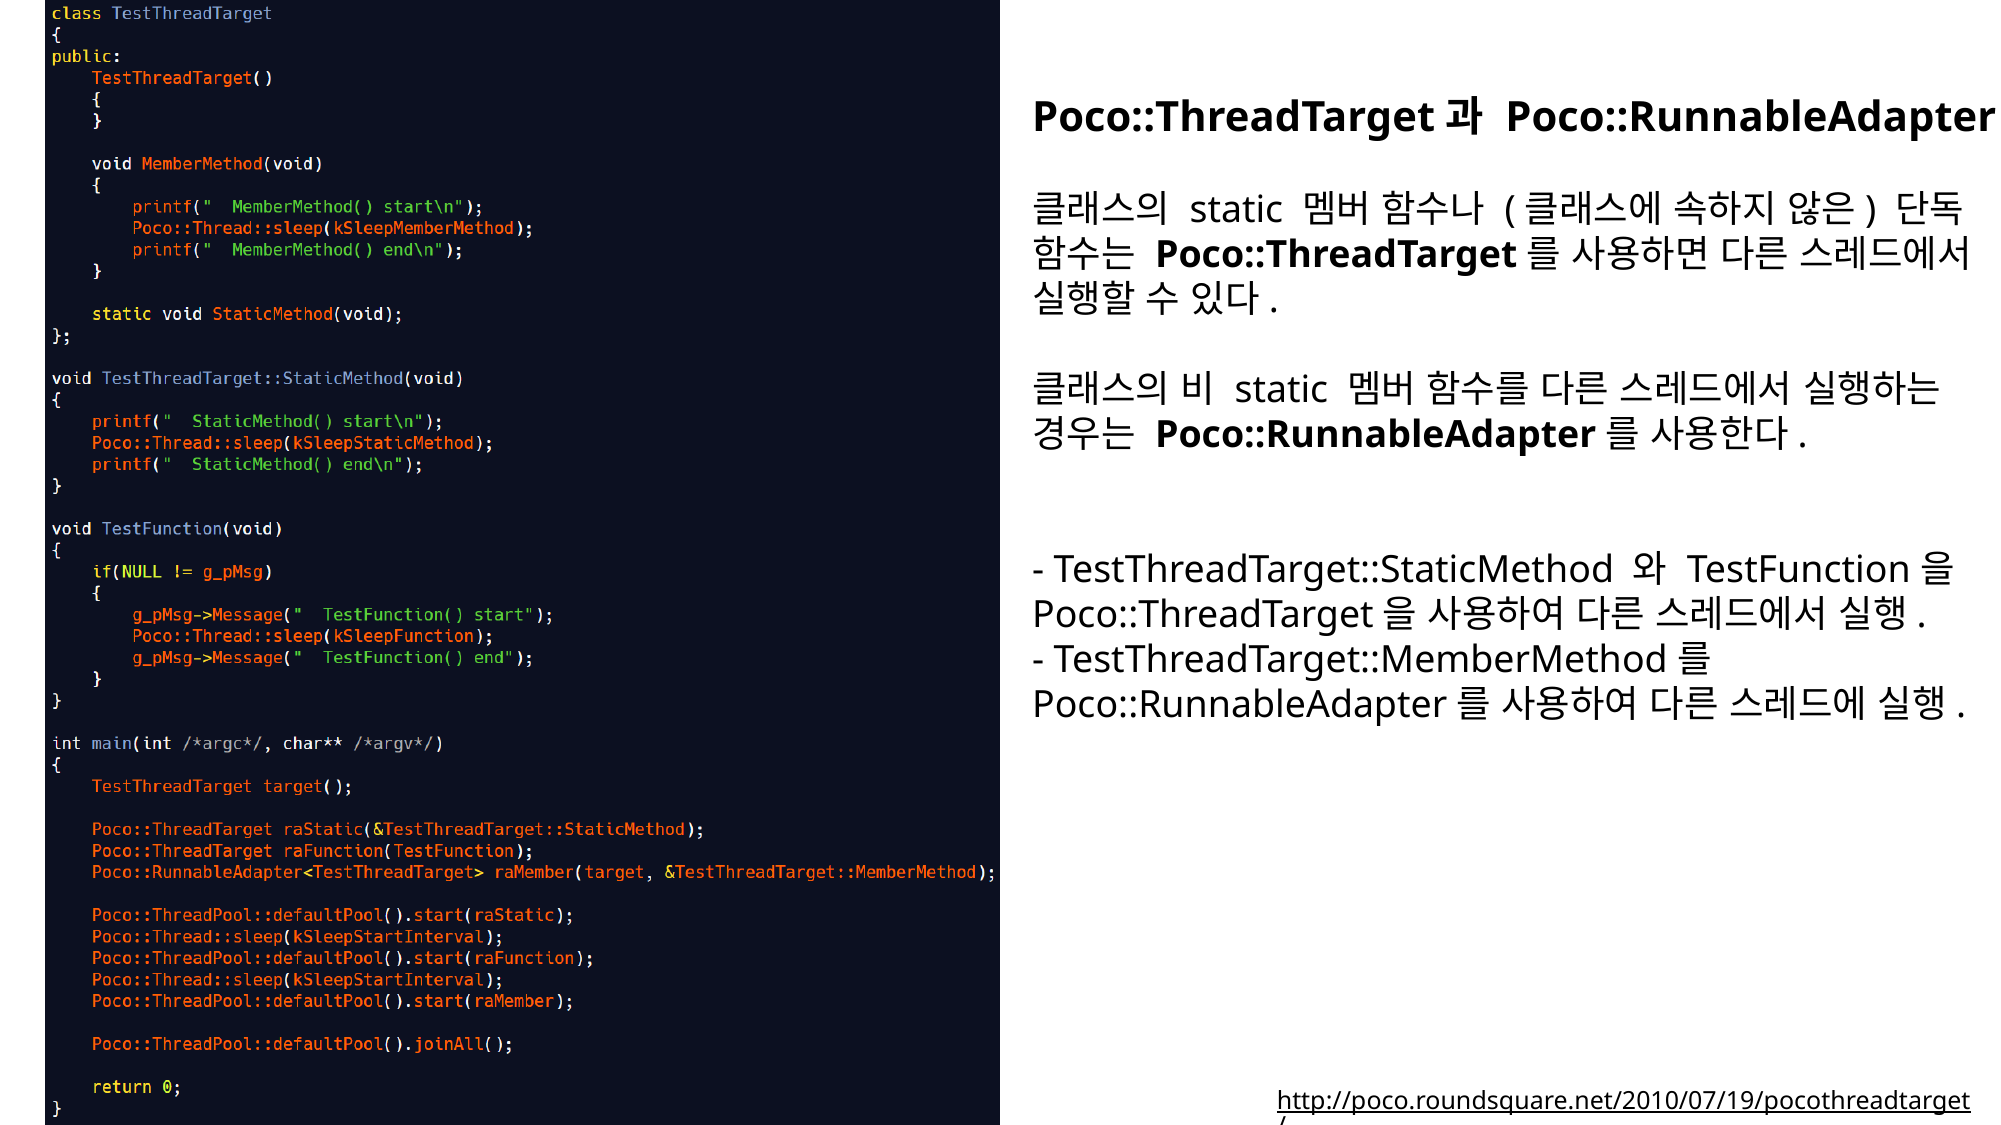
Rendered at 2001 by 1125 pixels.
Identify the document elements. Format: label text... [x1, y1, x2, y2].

text_box http://poco.roundsquare.net/2010/07/19/pocothreadtarget/ [1262, 1076, 1992, 1125]
picture [45, 0, 1000, 1125]
text_box Poco::ThreadTarget과 Poco::RunnableAdapter 클래스의 static 멤버 함수나 (클래스에 속하지 않은) 단독 함수는 Poco::ThreadTarget를 사용하면 다른 스레드에서 실행할 수 있다. 클래스의 비 static 멤버 함수를 다른 스레드에서 실행하는 경우는 Poco::RunnableAdapter를 사용한다. - TestThreadTarget::StaticMethod 와 TestFunction을 Poco::ThreadTarget을 사용하여 다른 스레드에서 실행. - TestThreadTarget::MemberMethod를 Poco::RunnableAdapter를 사용하여 다른 스레드에 실행. [1017, 82, 2000, 732]
